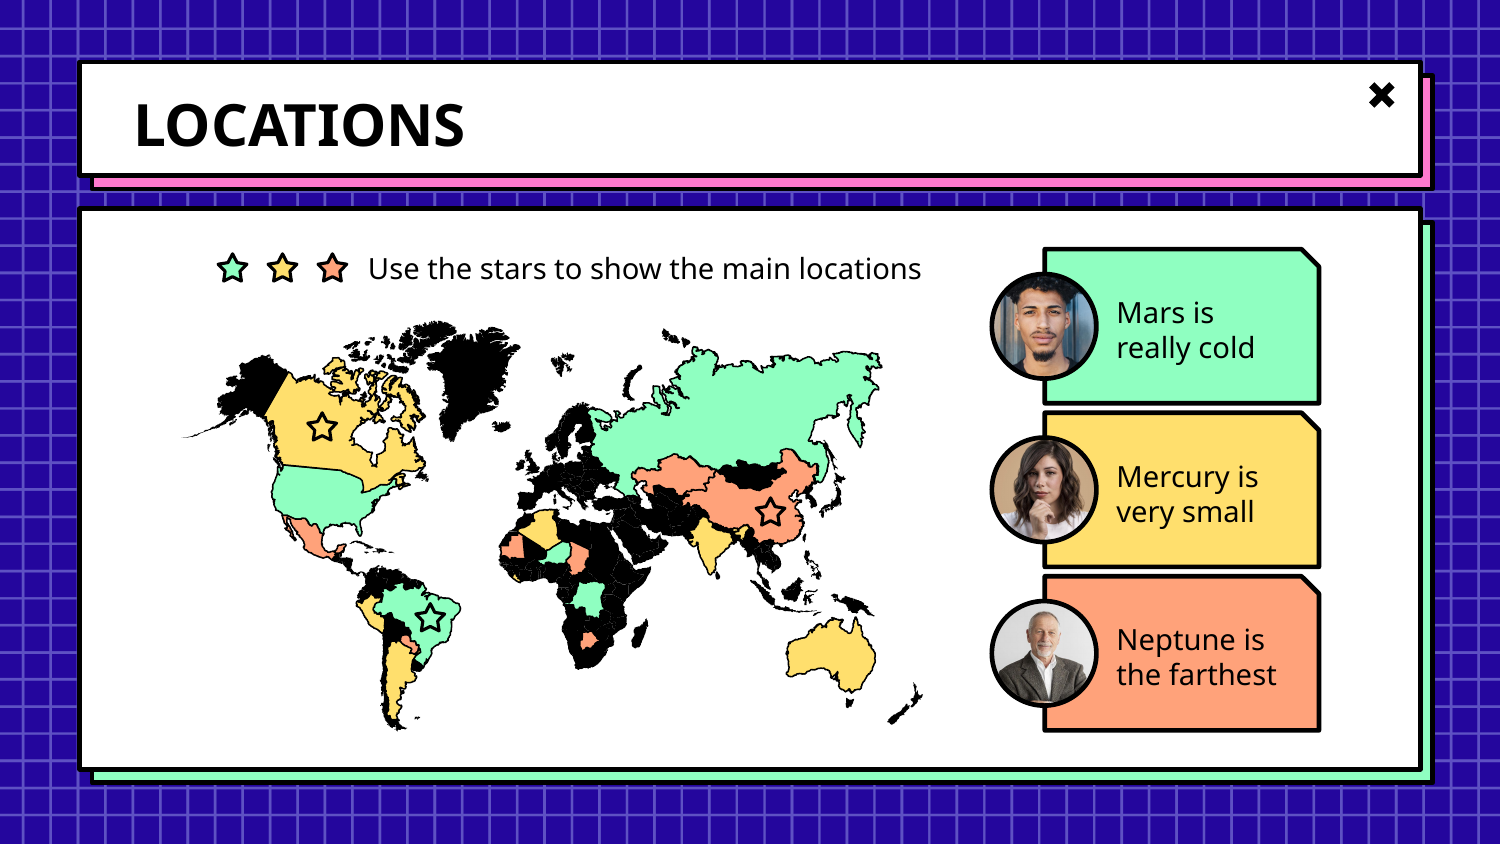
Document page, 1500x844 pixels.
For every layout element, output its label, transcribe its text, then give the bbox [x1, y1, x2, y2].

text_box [991, 575, 1320, 731]
picture [0, 0, 1500, 844]
text_box [318, 253, 347, 282]
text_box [991, 412, 1320, 568]
text_box [268, 253, 297, 282]
text_box Use the stars to show the main locations [352, 235, 963, 300]
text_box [991, 248, 1320, 404]
title LOCATIONS [118, 72, 1382, 167]
text_box [218, 253, 247, 282]
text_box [180, 320, 924, 732]
